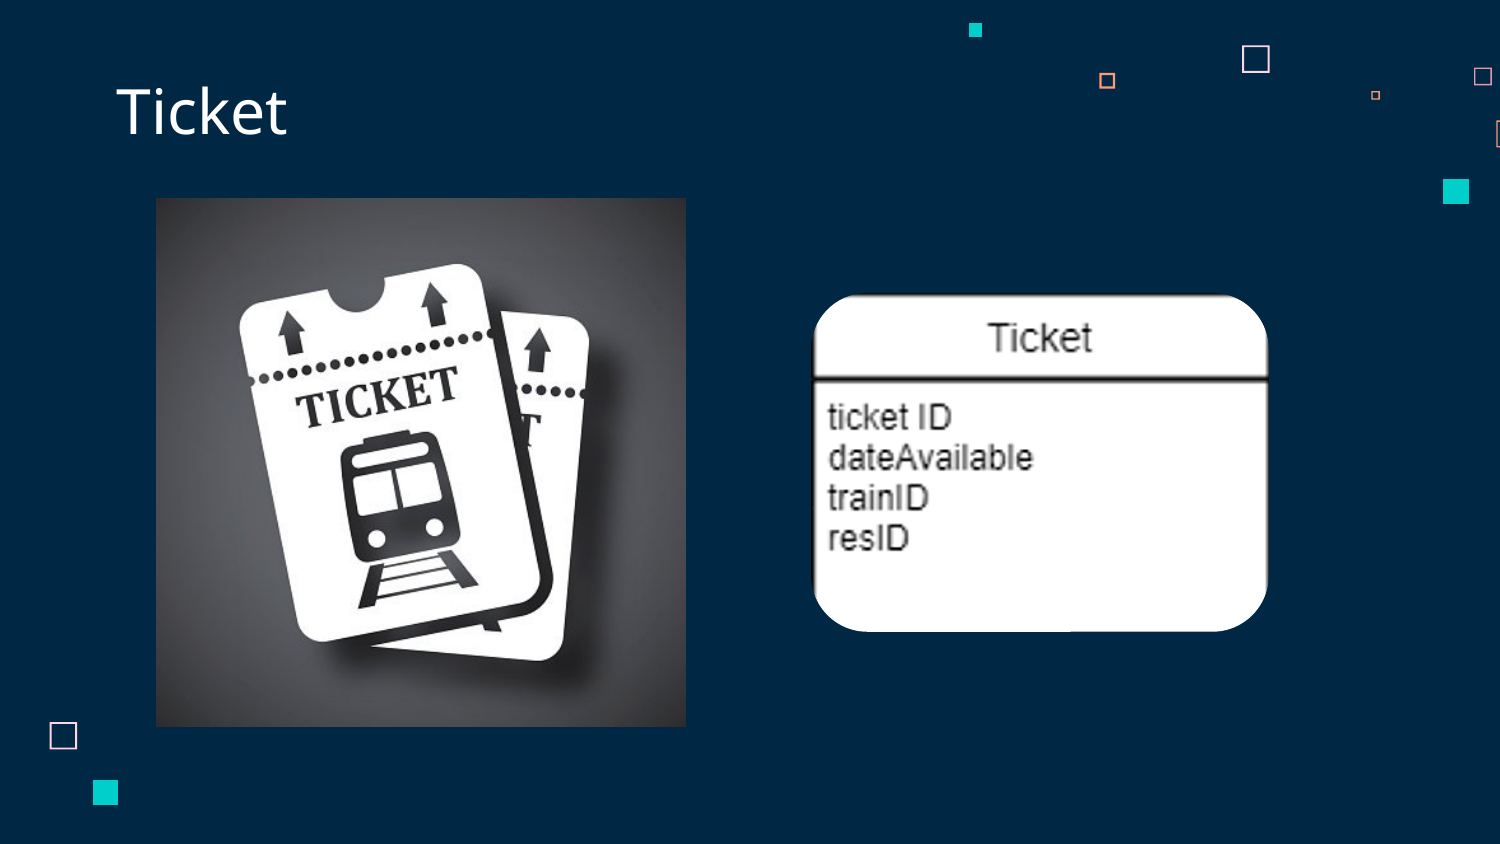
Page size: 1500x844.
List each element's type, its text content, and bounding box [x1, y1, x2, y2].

title Ticket [101, 67, 878, 163]
picture [810, 292, 1270, 632]
picture [156, 197, 686, 727]
